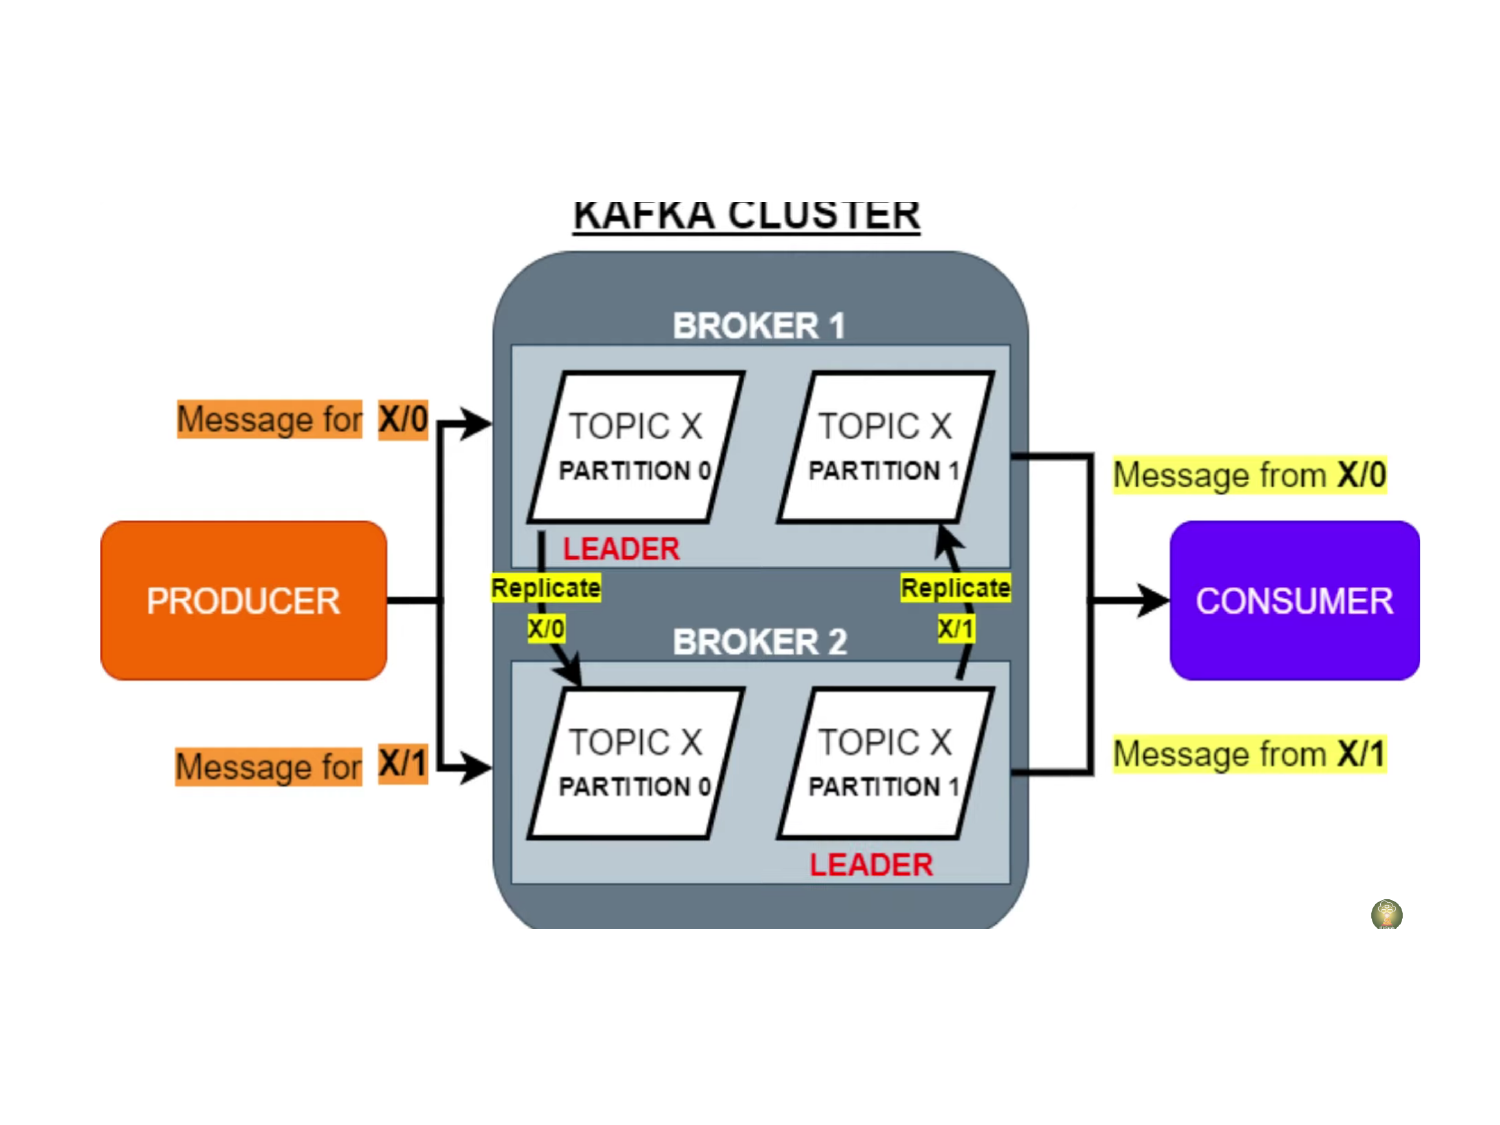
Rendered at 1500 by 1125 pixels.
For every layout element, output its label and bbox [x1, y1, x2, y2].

list [100, 202, 1421, 929]
